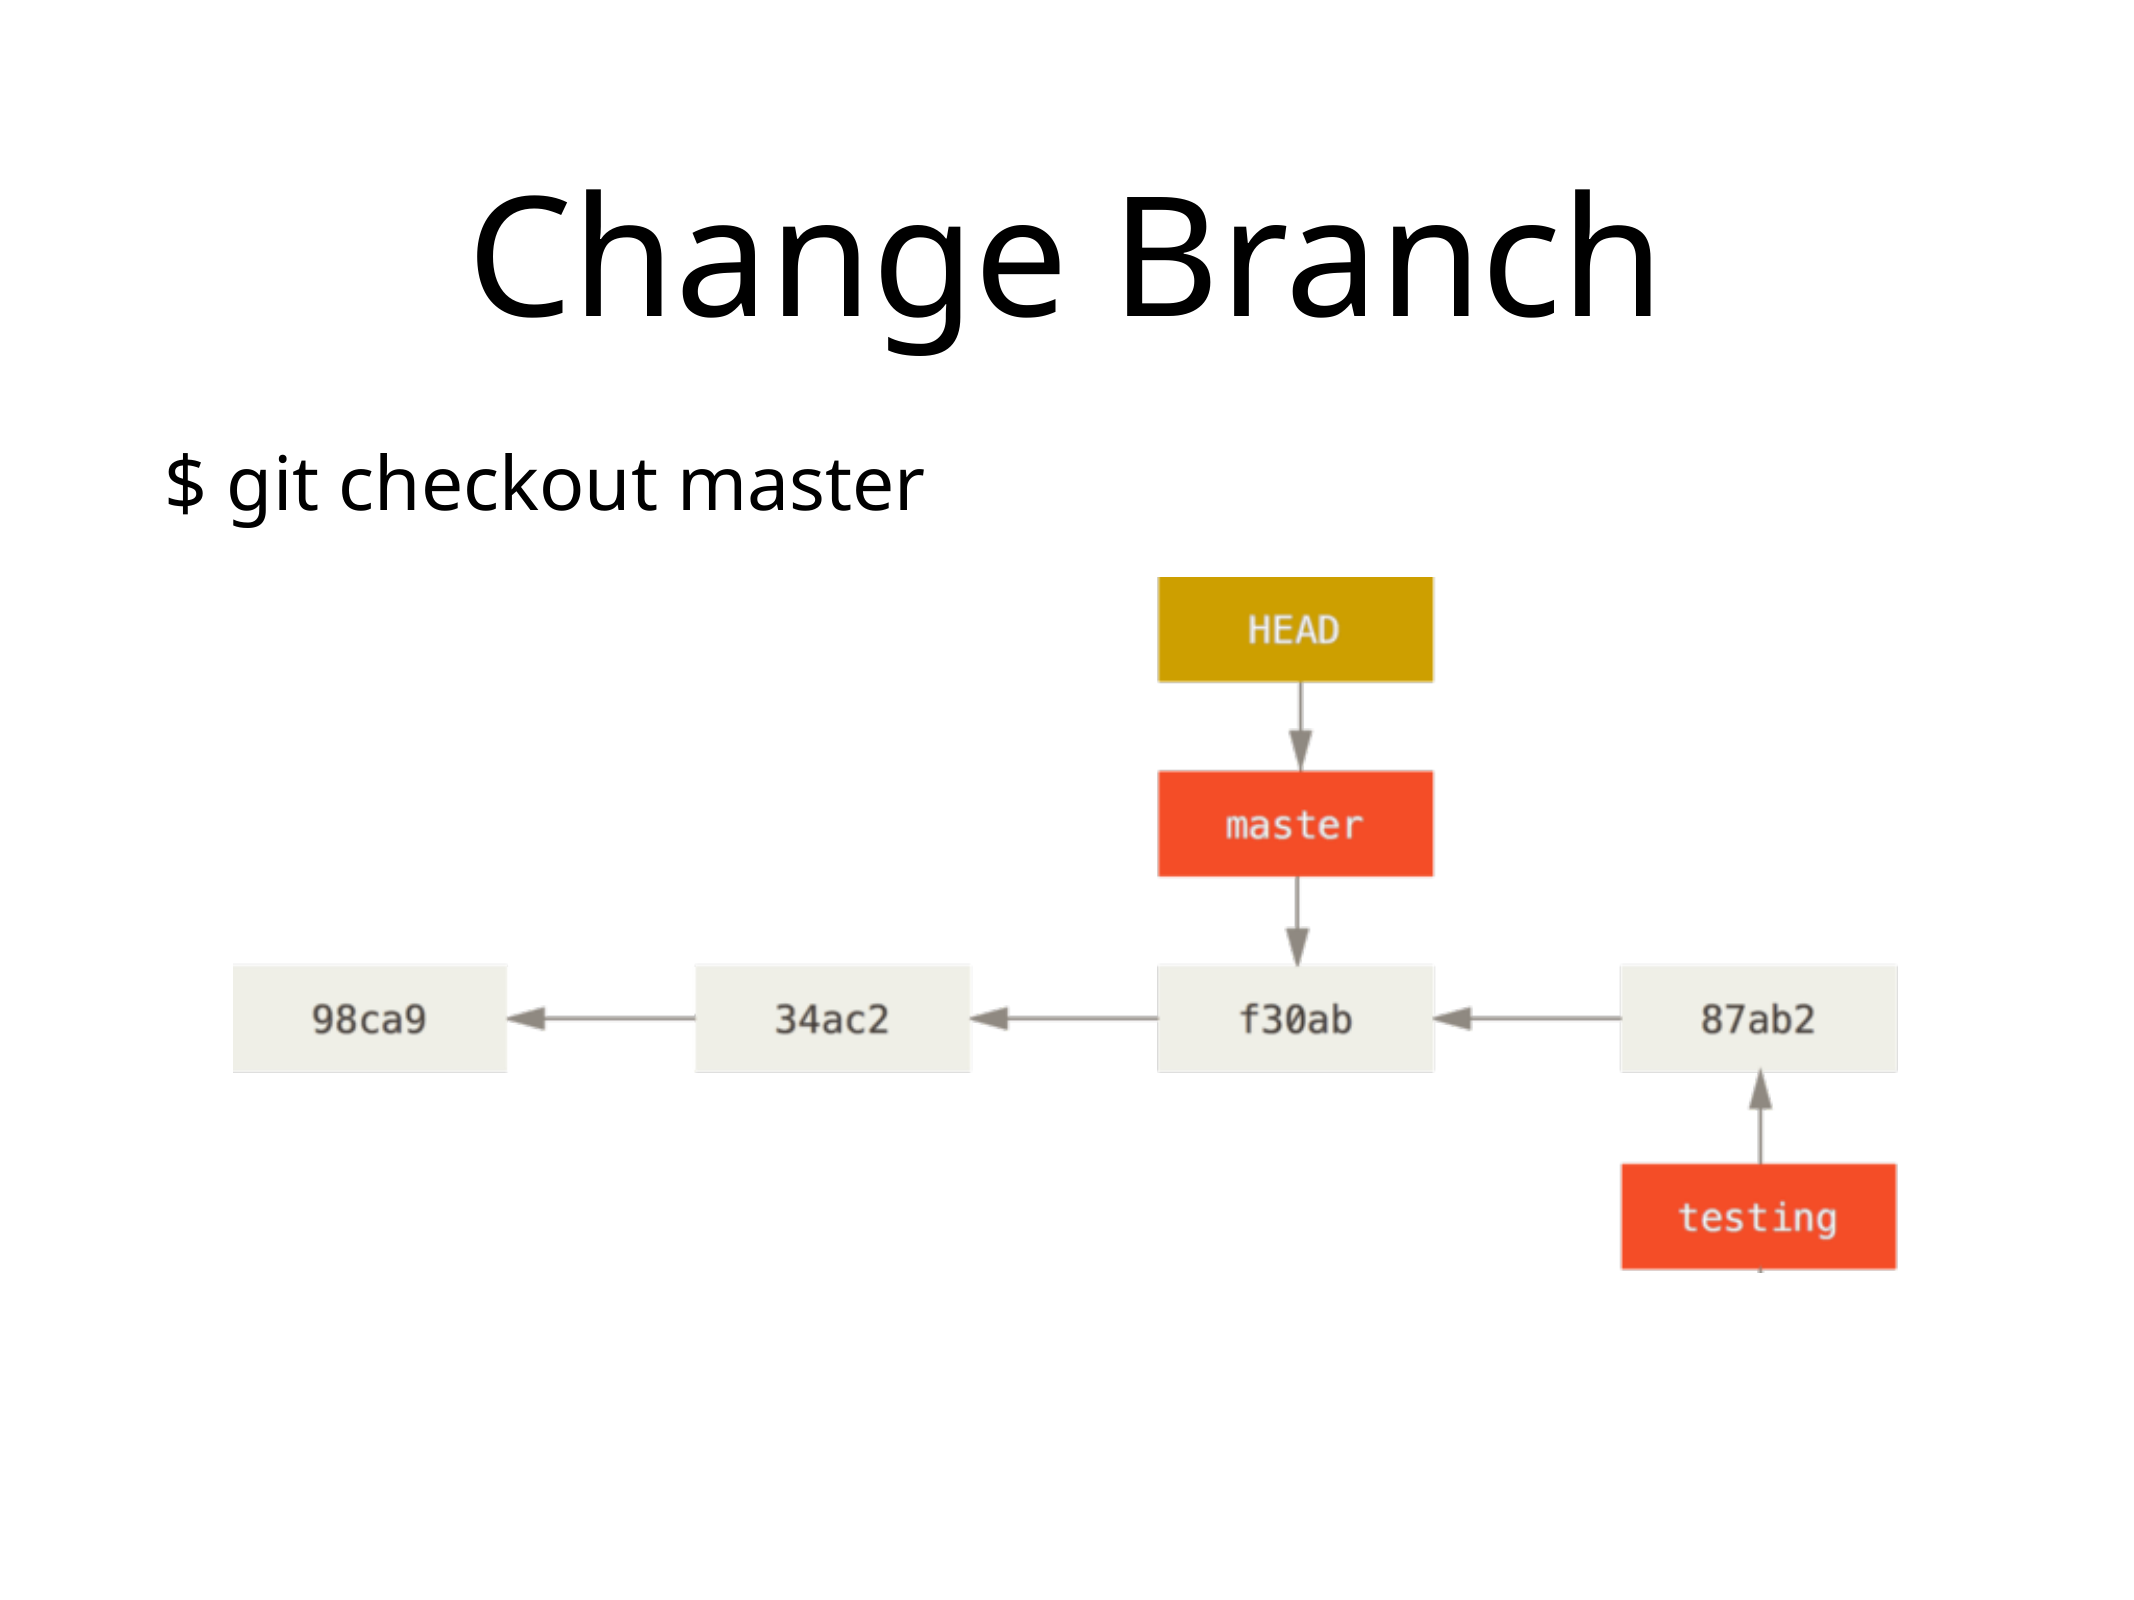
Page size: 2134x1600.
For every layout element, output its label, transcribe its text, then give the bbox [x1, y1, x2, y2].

list $ git checkout master [155, 426, 1978, 1459]
picture [233, 576, 1901, 1274]
title Change Branch [155, 72, 1978, 426]
